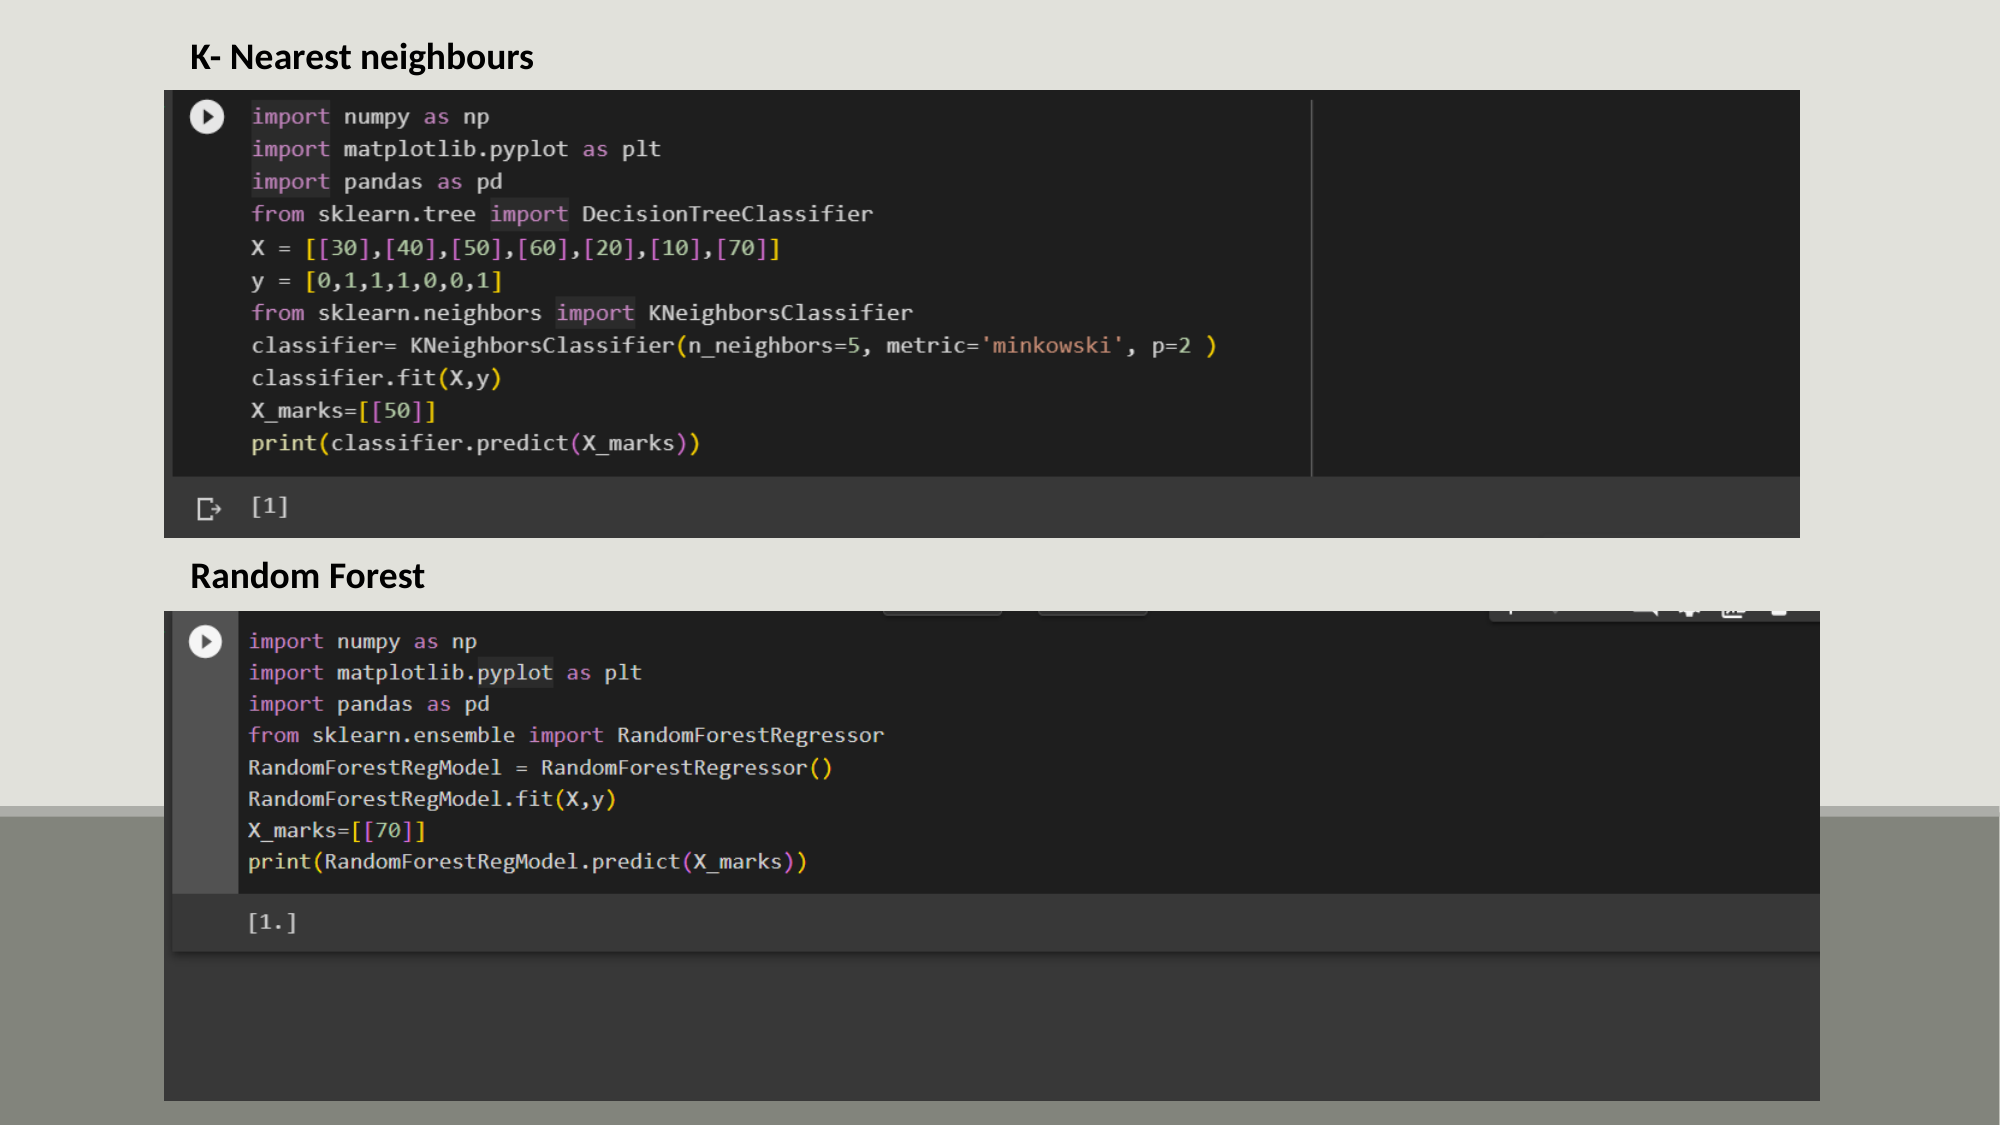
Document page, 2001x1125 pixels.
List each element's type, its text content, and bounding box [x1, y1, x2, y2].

picture [163, 89, 1800, 539]
text_box Random Forest [175, 549, 594, 604]
text_box K- Nearest neighbours [175, 24, 790, 84]
picture [163, 610, 1821, 1102]
